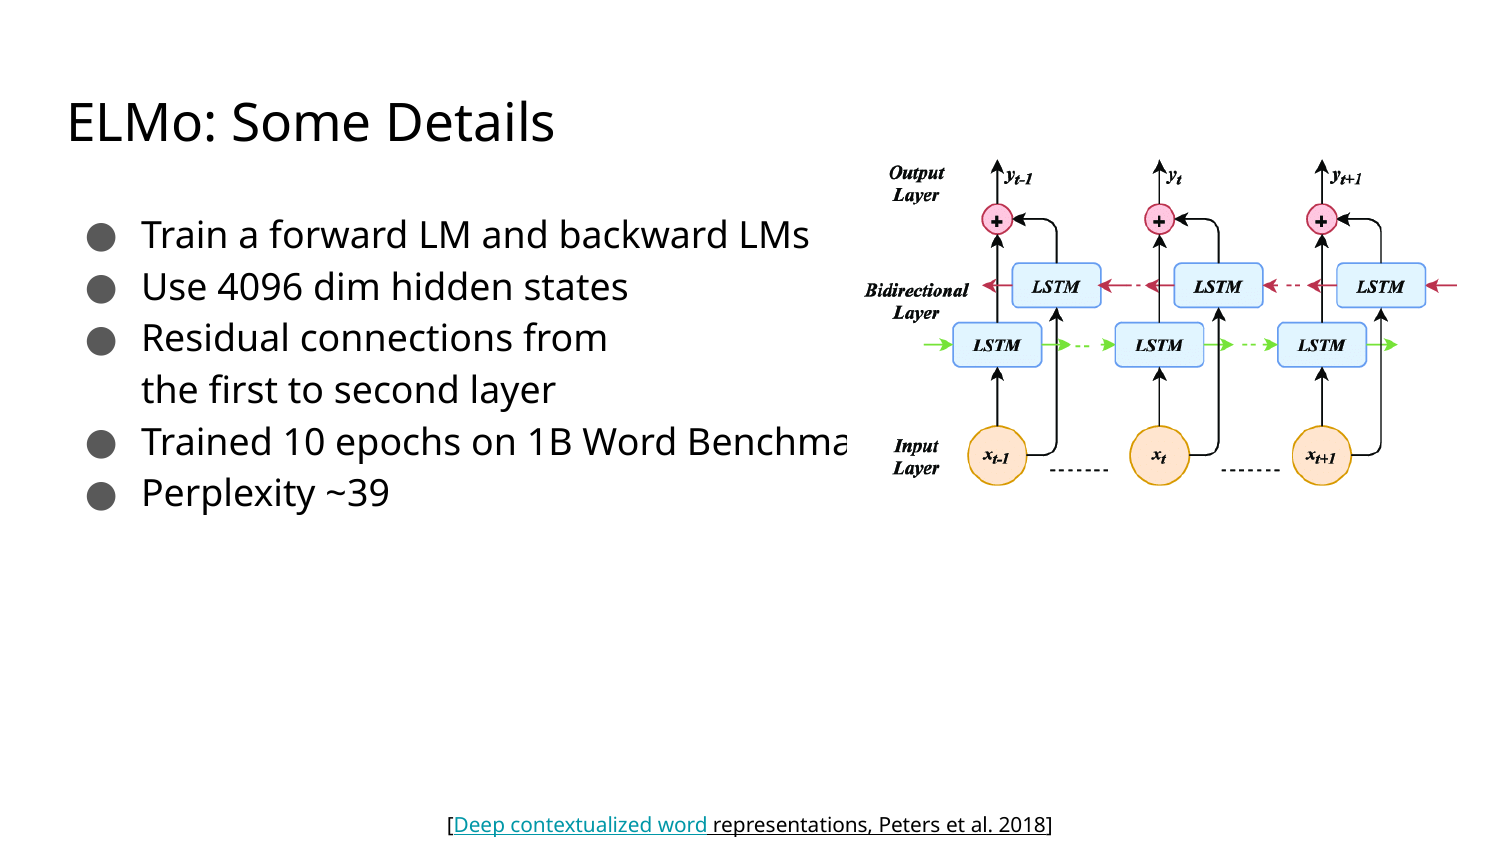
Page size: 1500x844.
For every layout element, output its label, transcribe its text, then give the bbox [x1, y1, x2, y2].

text_box [Deep contextualized word representations, Peters et al. 2018] [374, 803, 1125, 844]
title ELMo: Some Details [51, 72, 1449, 167]
picture [846, 146, 1471, 486]
list Train a forward LM and backward LMs Use 4096 dim hidden states Residual connections from the first to second layer Trained 10 epochs on 1B Word Benchmark Perplexity ~39 [51, 189, 1449, 750]
